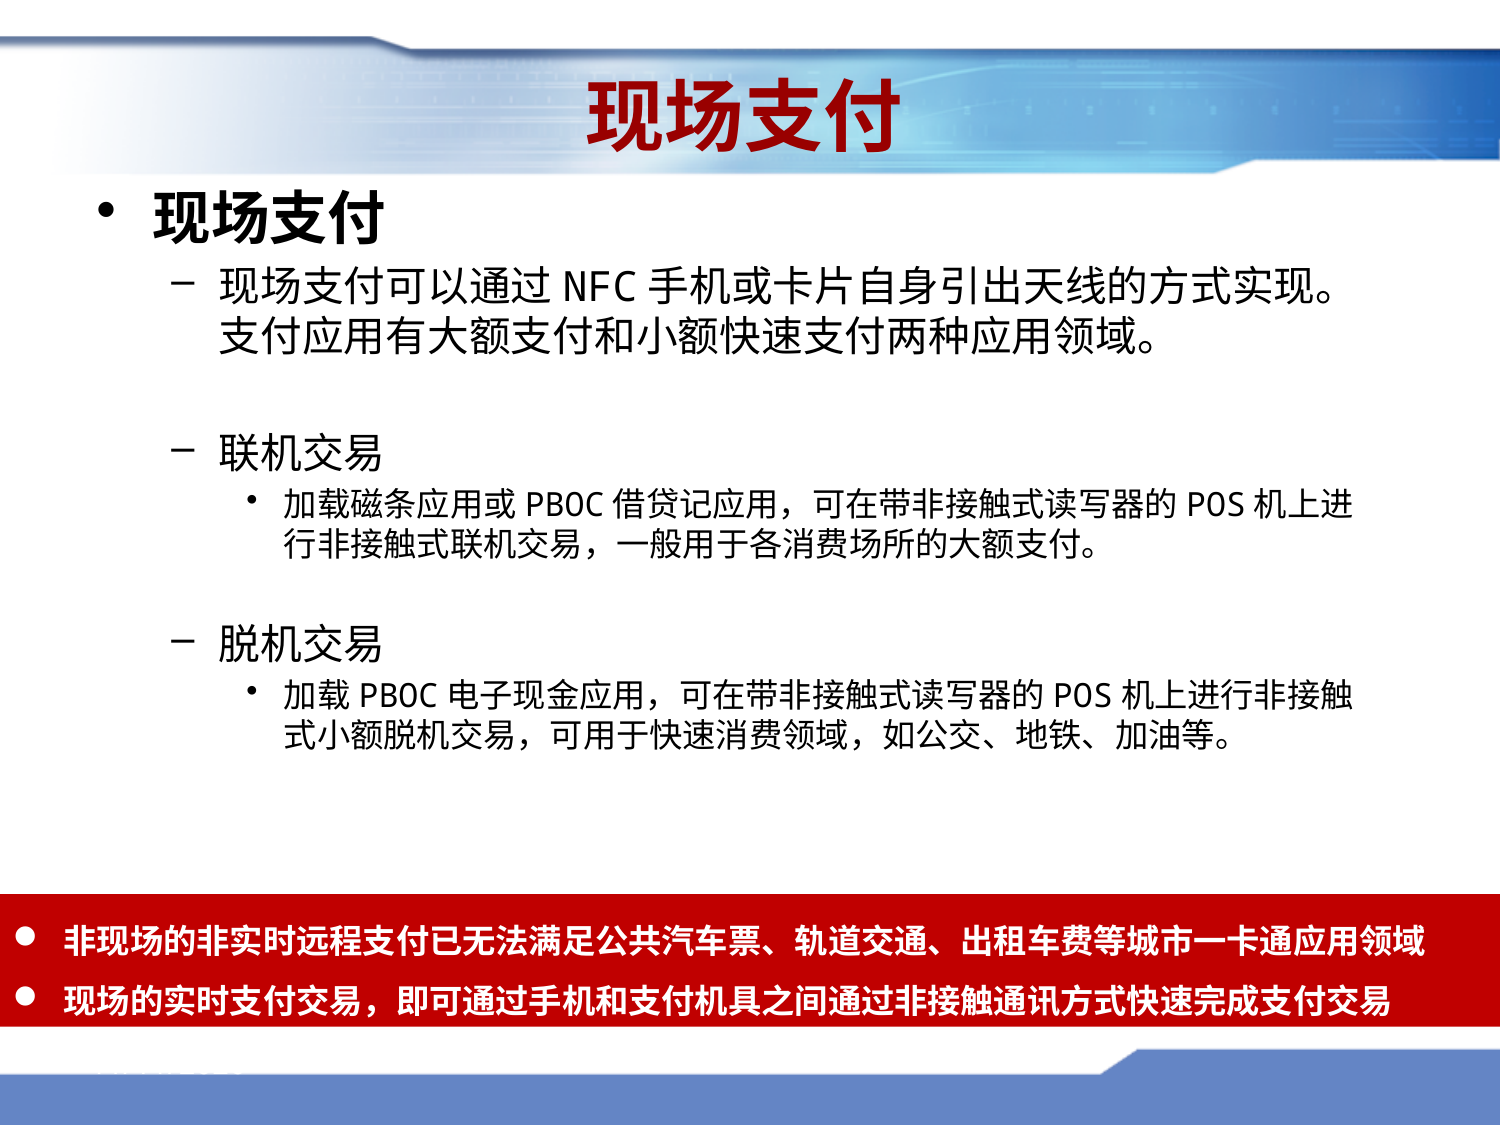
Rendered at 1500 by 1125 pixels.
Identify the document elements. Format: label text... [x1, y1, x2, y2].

text_box 非现场的非实时远程支付已无法满足公共汽车票、轨道交通、出租车费等城市一卡通应用领域 现场的实时支付交易，即可通过手机和支付机具之间通过非接触通讯方式快速完成支付交易 [0, 894, 1500, 1027]
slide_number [74, 1037, 426, 1116]
picture [0, 1027, 1500, 1125]
picture [0, 0, 1500, 894]
text_box 现场支付 现场支付可以通过NFC手机或卡片自身引出天线的方式实现。支付应用有大额支付和小额快速支付两种应用领域。 联机交易 加载磁条应用或PBOC借贷记应用，可在带非接触式读写器的POS机上进行非接触式联机交易，一般用于各消费场所的大额支付。 脱机交易 加载PBOC电子现金应用，可在带非接触式读写器的POS机上进行非接触式小额脱机交易，可用于快速消费领域，如公交、地铁、加油等。 [81, 174, 1378, 1024]
text_box 现场支付 [76, 58, 1412, 169]
